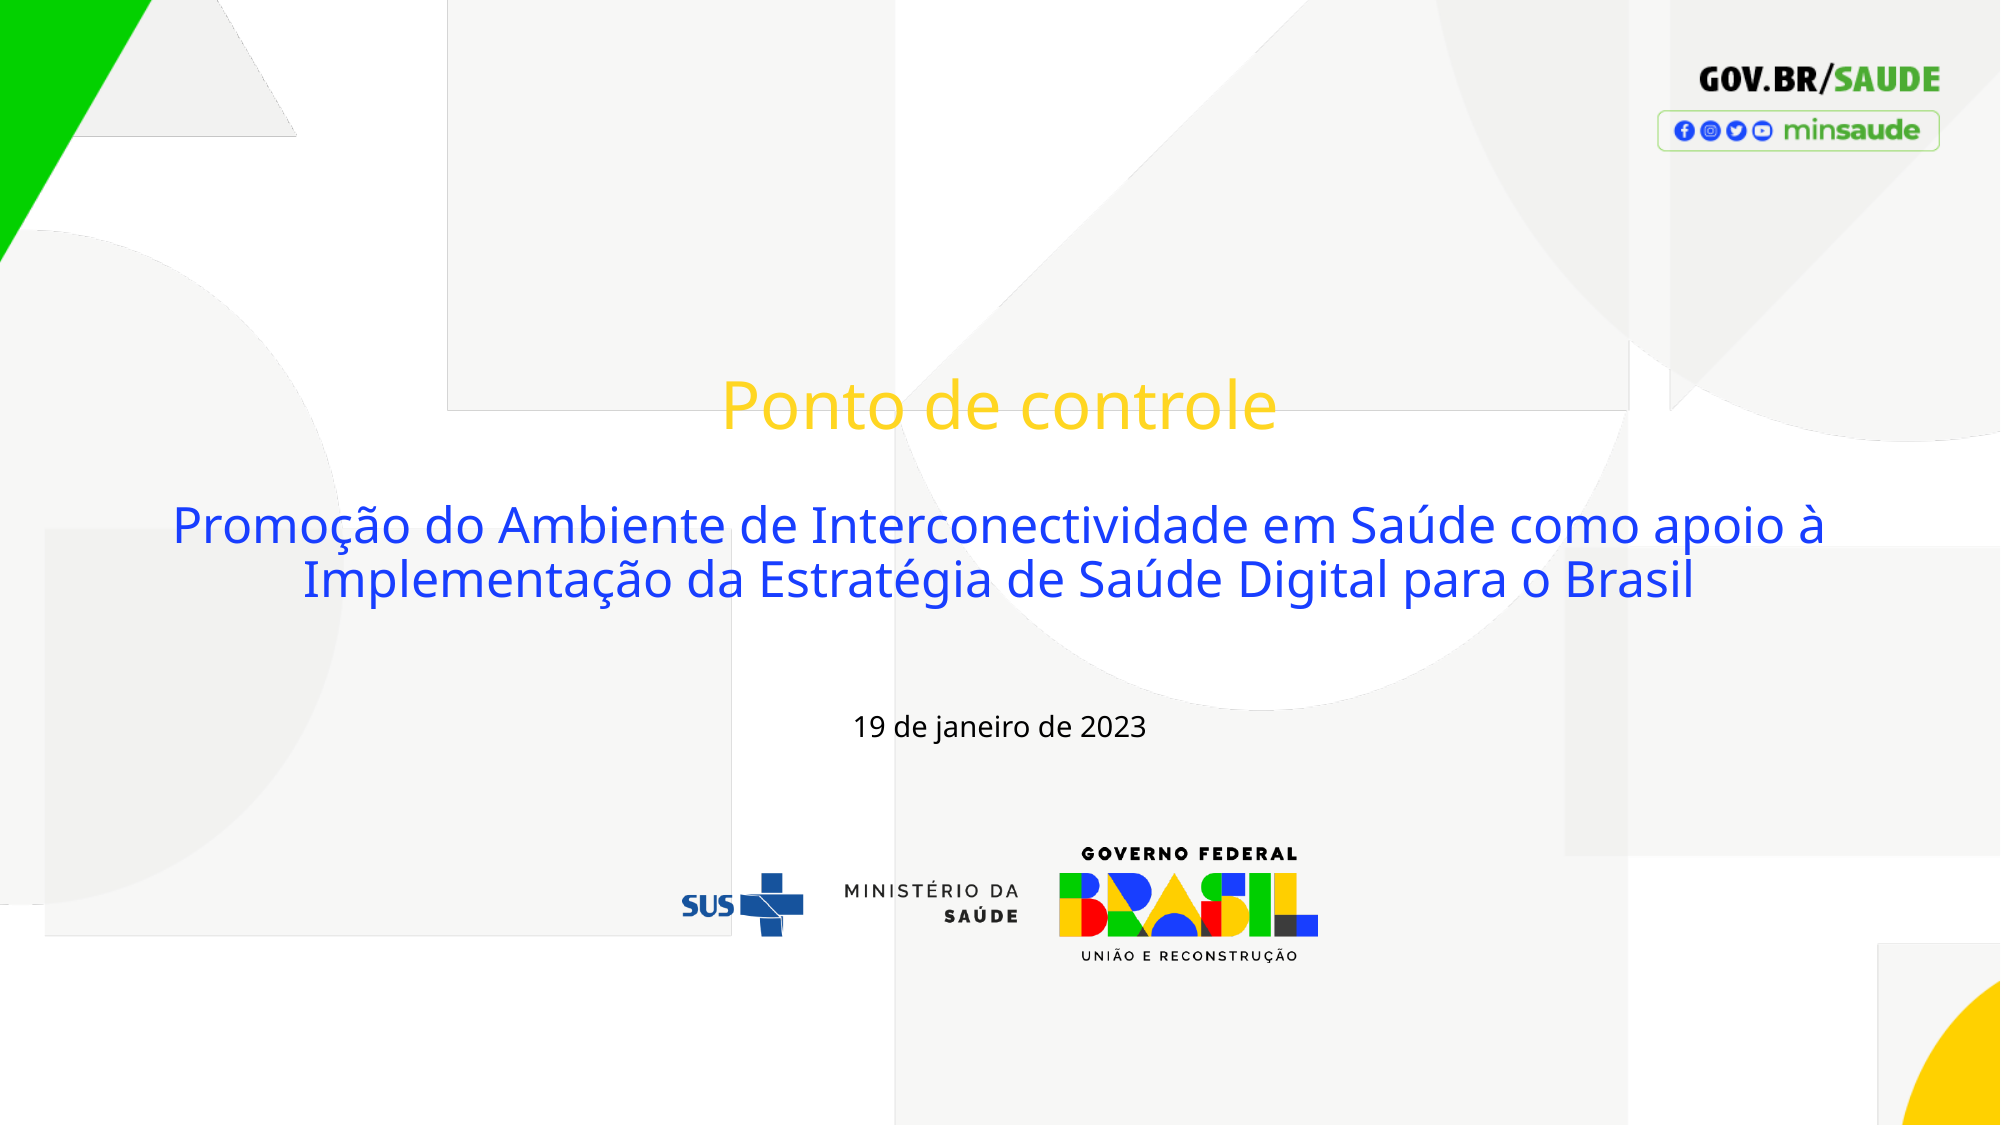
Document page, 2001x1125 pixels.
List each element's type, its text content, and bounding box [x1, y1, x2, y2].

title Promoção do Ambiente de Interconectividade em Saúde como apoio à Implementação da Estratégia de Saúde Digital para o Brasil [84, 493, 1916, 632]
text_box 19 de janeiro de 2023 [721, 701, 1279, 751]
picture [0, 0, 2001, 1125]
text_box Ponto de controle [84, 364, 1916, 436]
